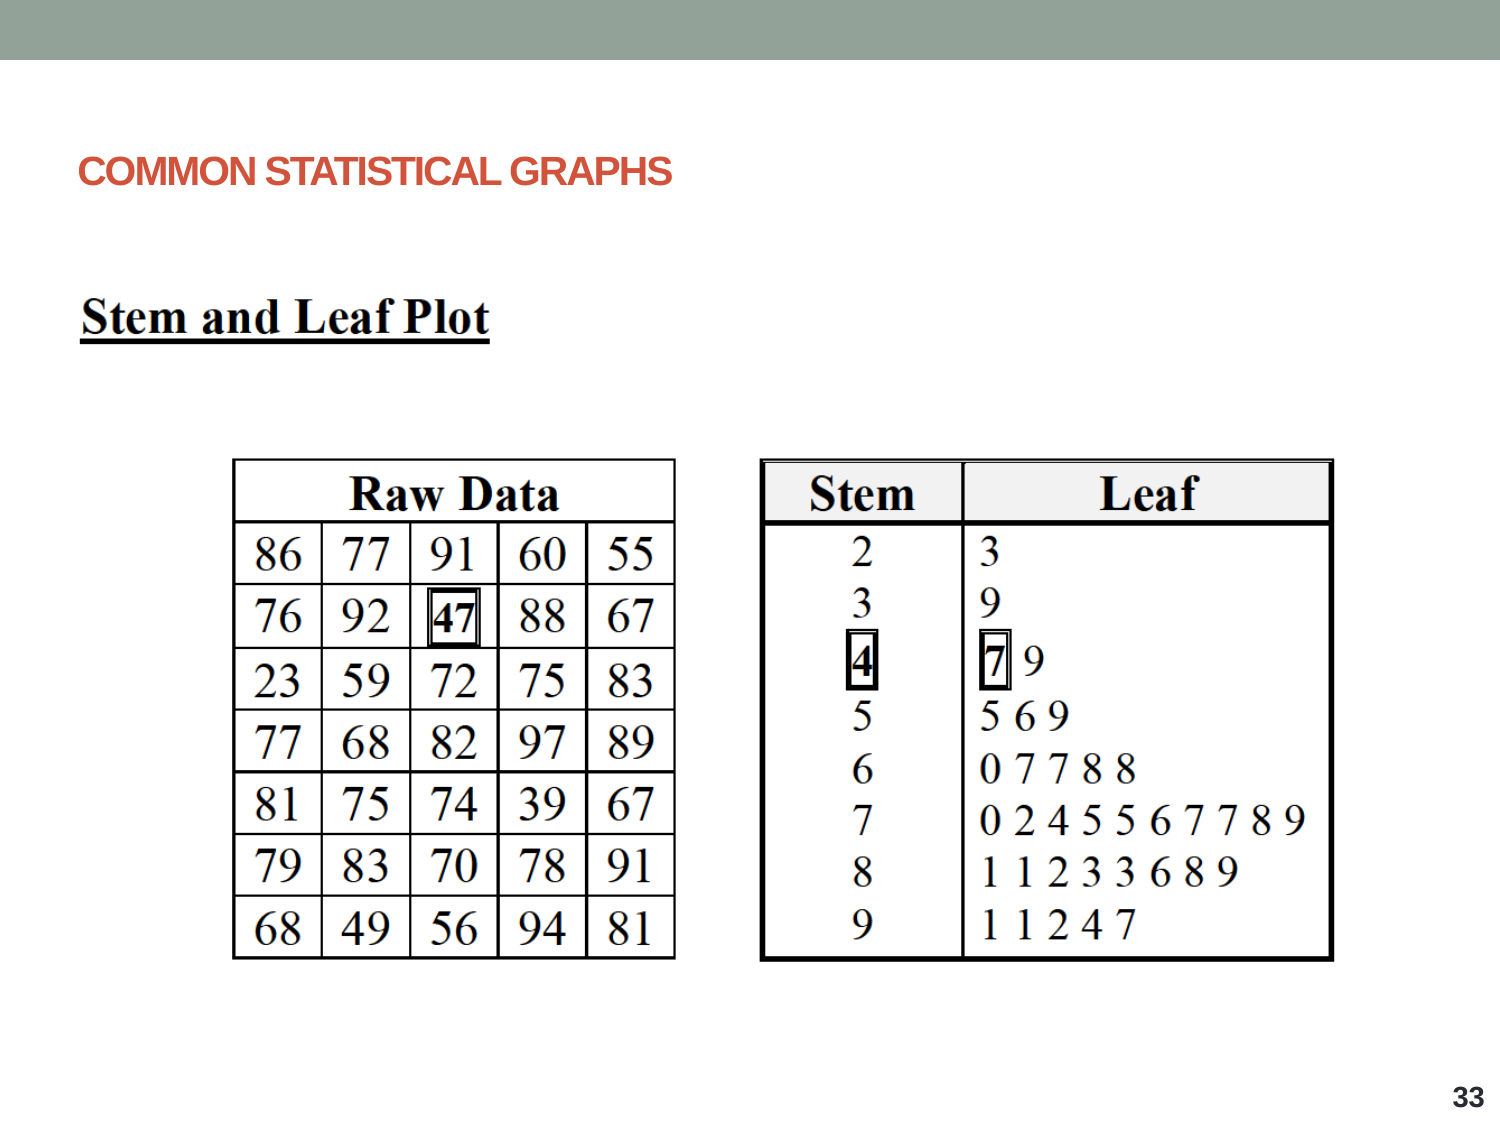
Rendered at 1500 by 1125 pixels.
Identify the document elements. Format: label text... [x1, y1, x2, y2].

slide_number 33 [1325, 1068, 1500, 1123]
picture [62, 287, 1388, 991]
title COMMON STATISTICAL GRAPHS [62, 87, 1413, 250]
